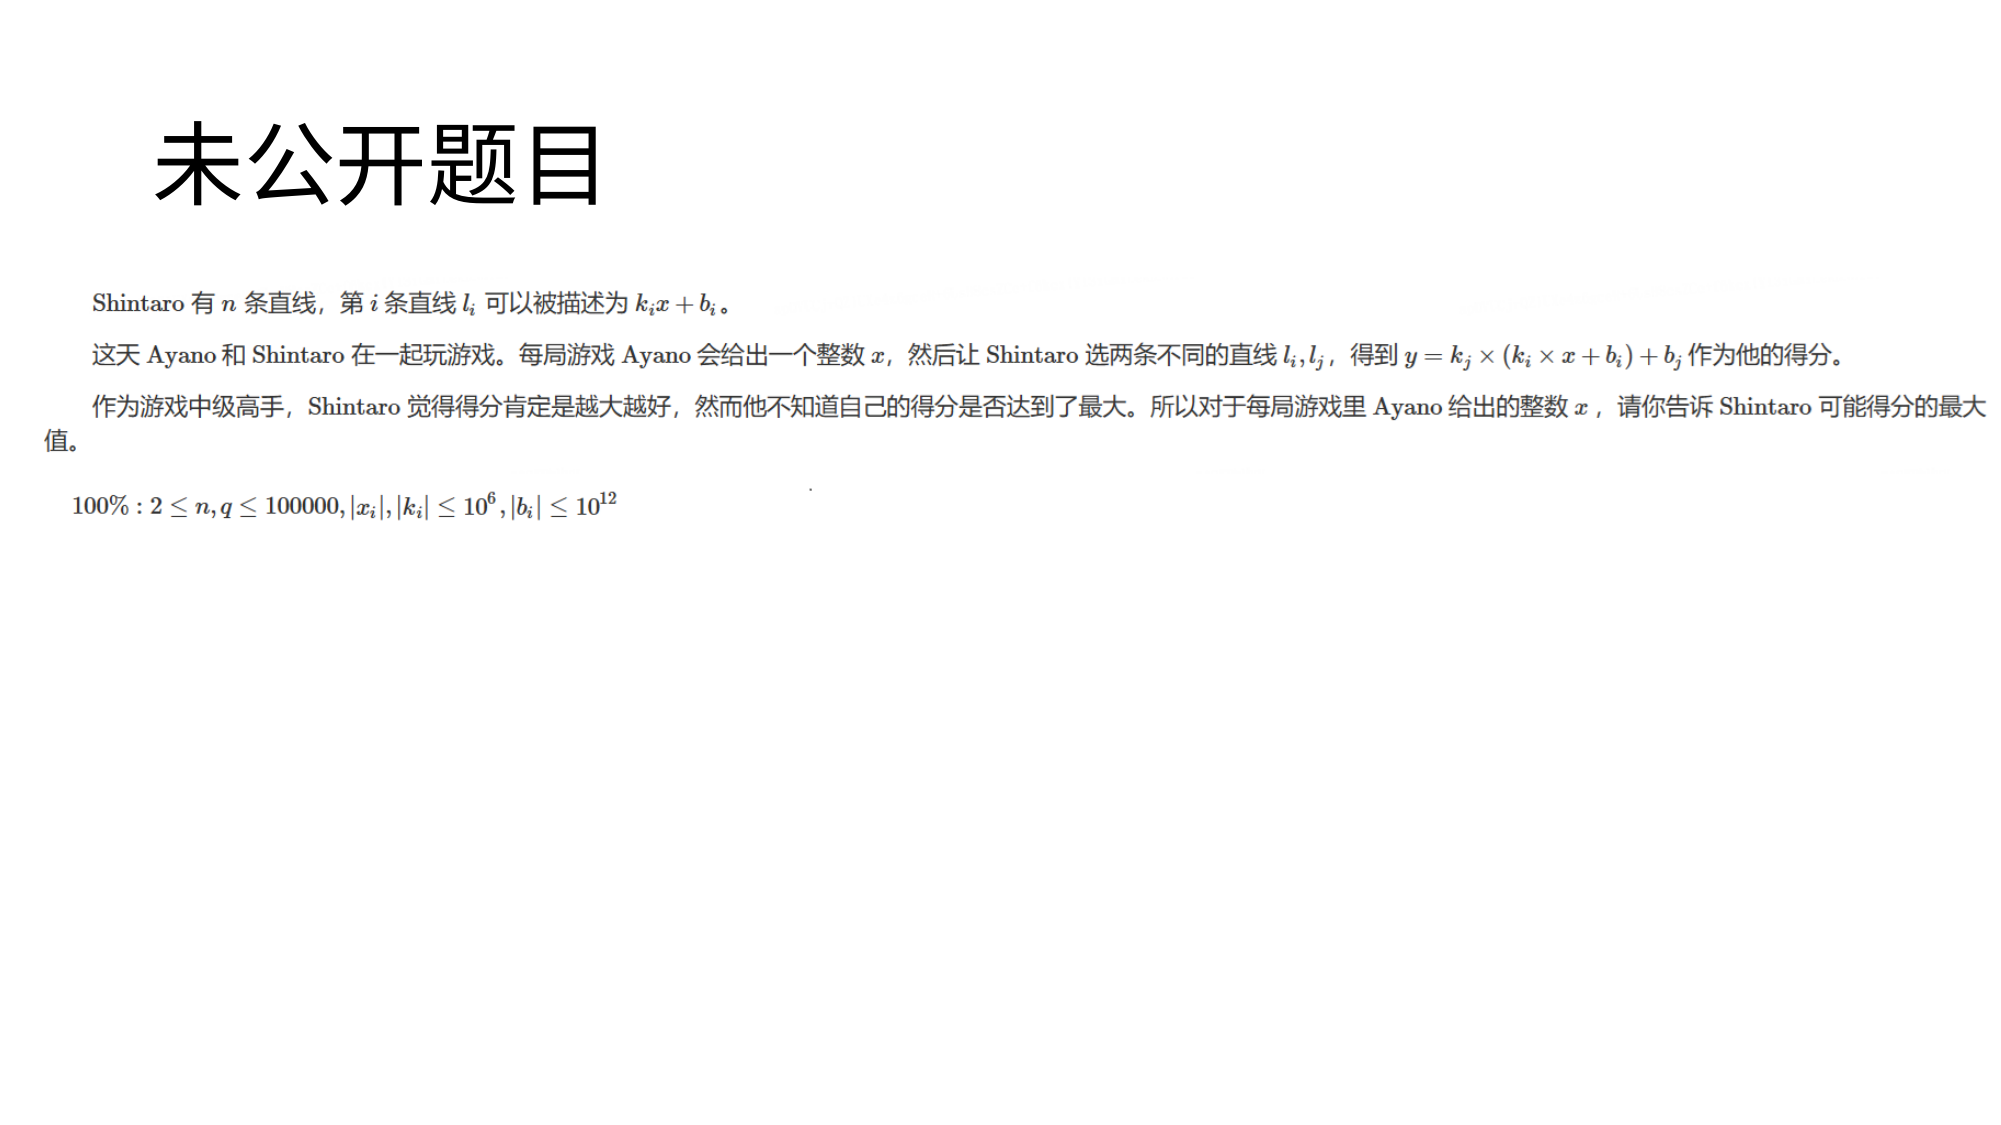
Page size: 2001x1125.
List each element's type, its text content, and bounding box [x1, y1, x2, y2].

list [42, 277, 2000, 549]
title 未公开题目 [137, 59, 1863, 277]
